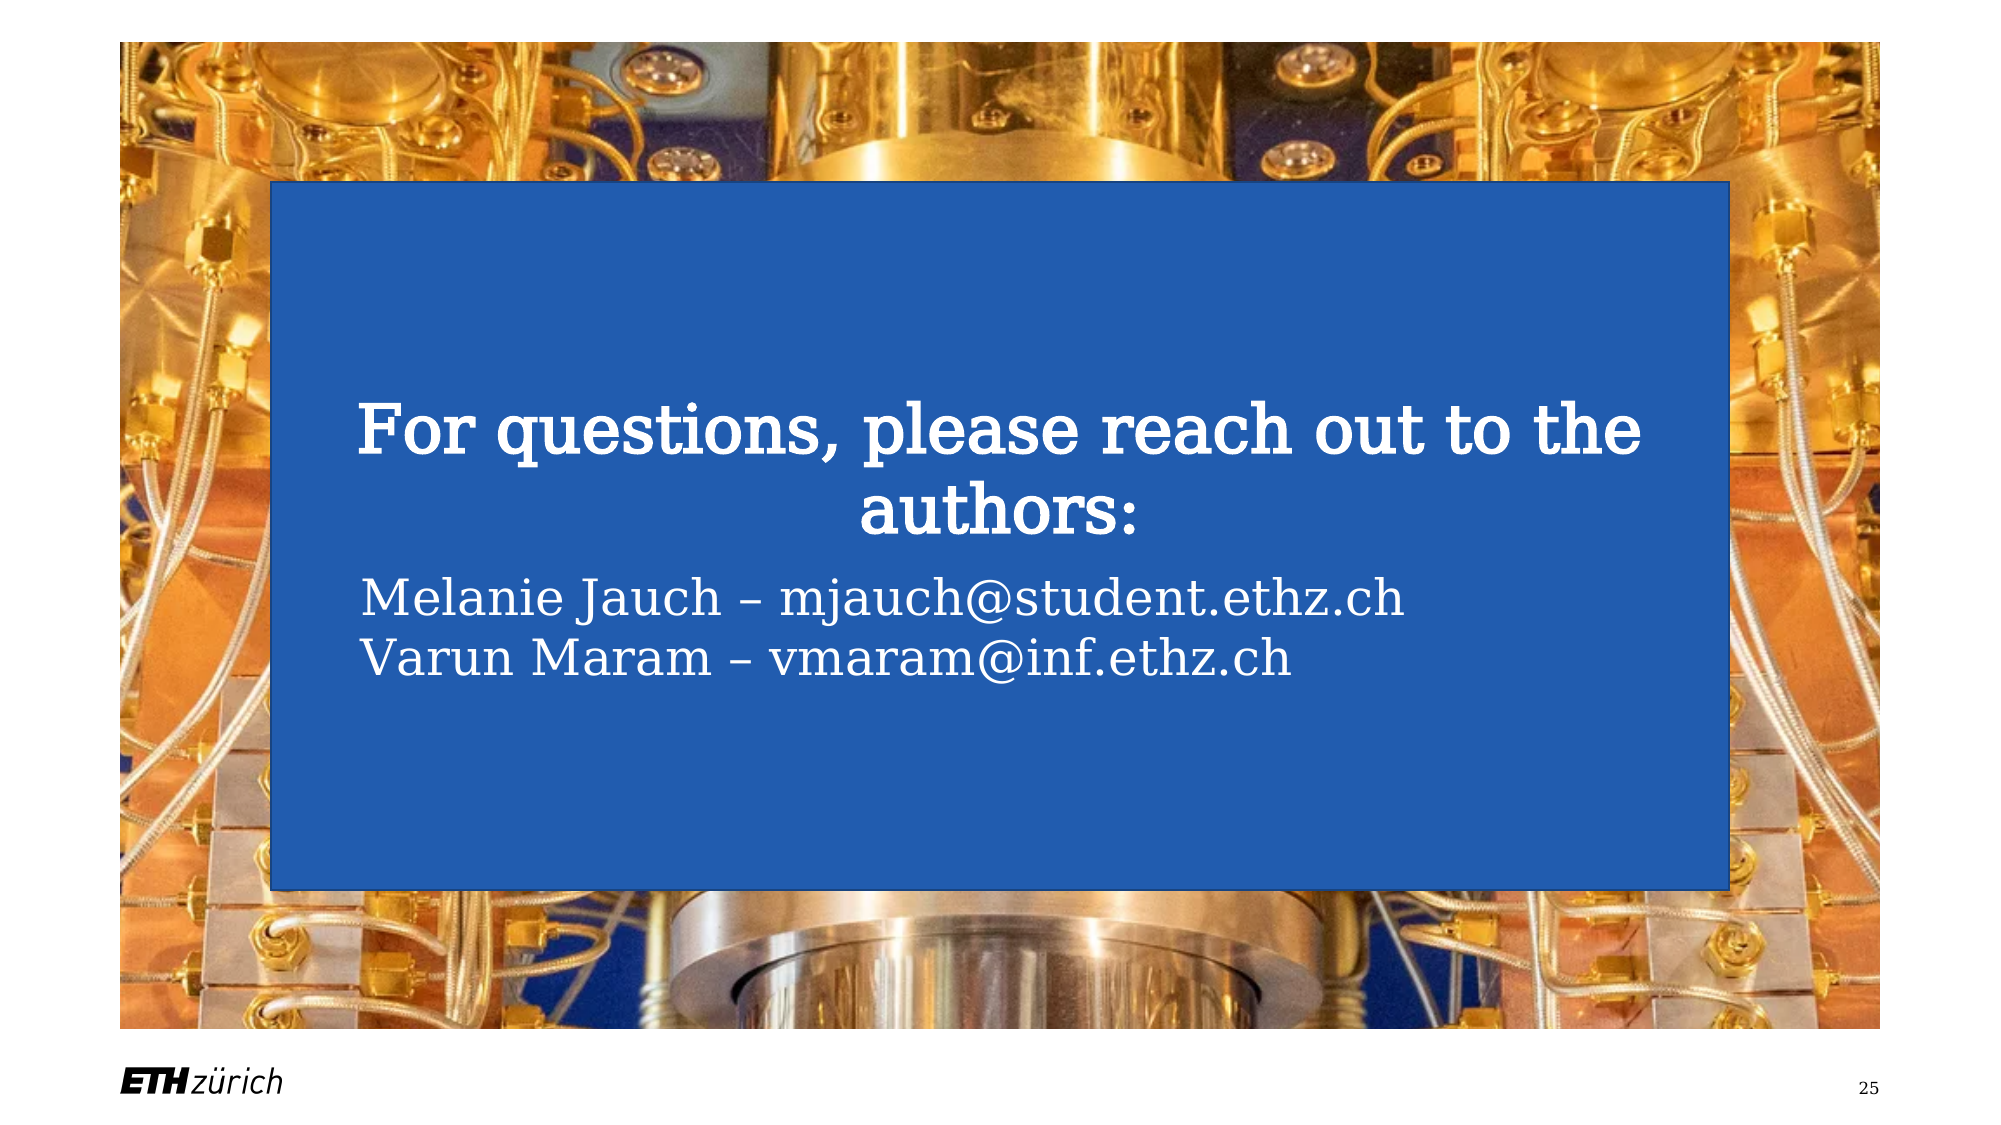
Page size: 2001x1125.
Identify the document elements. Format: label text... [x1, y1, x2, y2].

picture [119, 42, 1880, 1029]
picture [120, 1067, 282, 1094]
slide_number 25 [1827, 1069, 1880, 1106]
